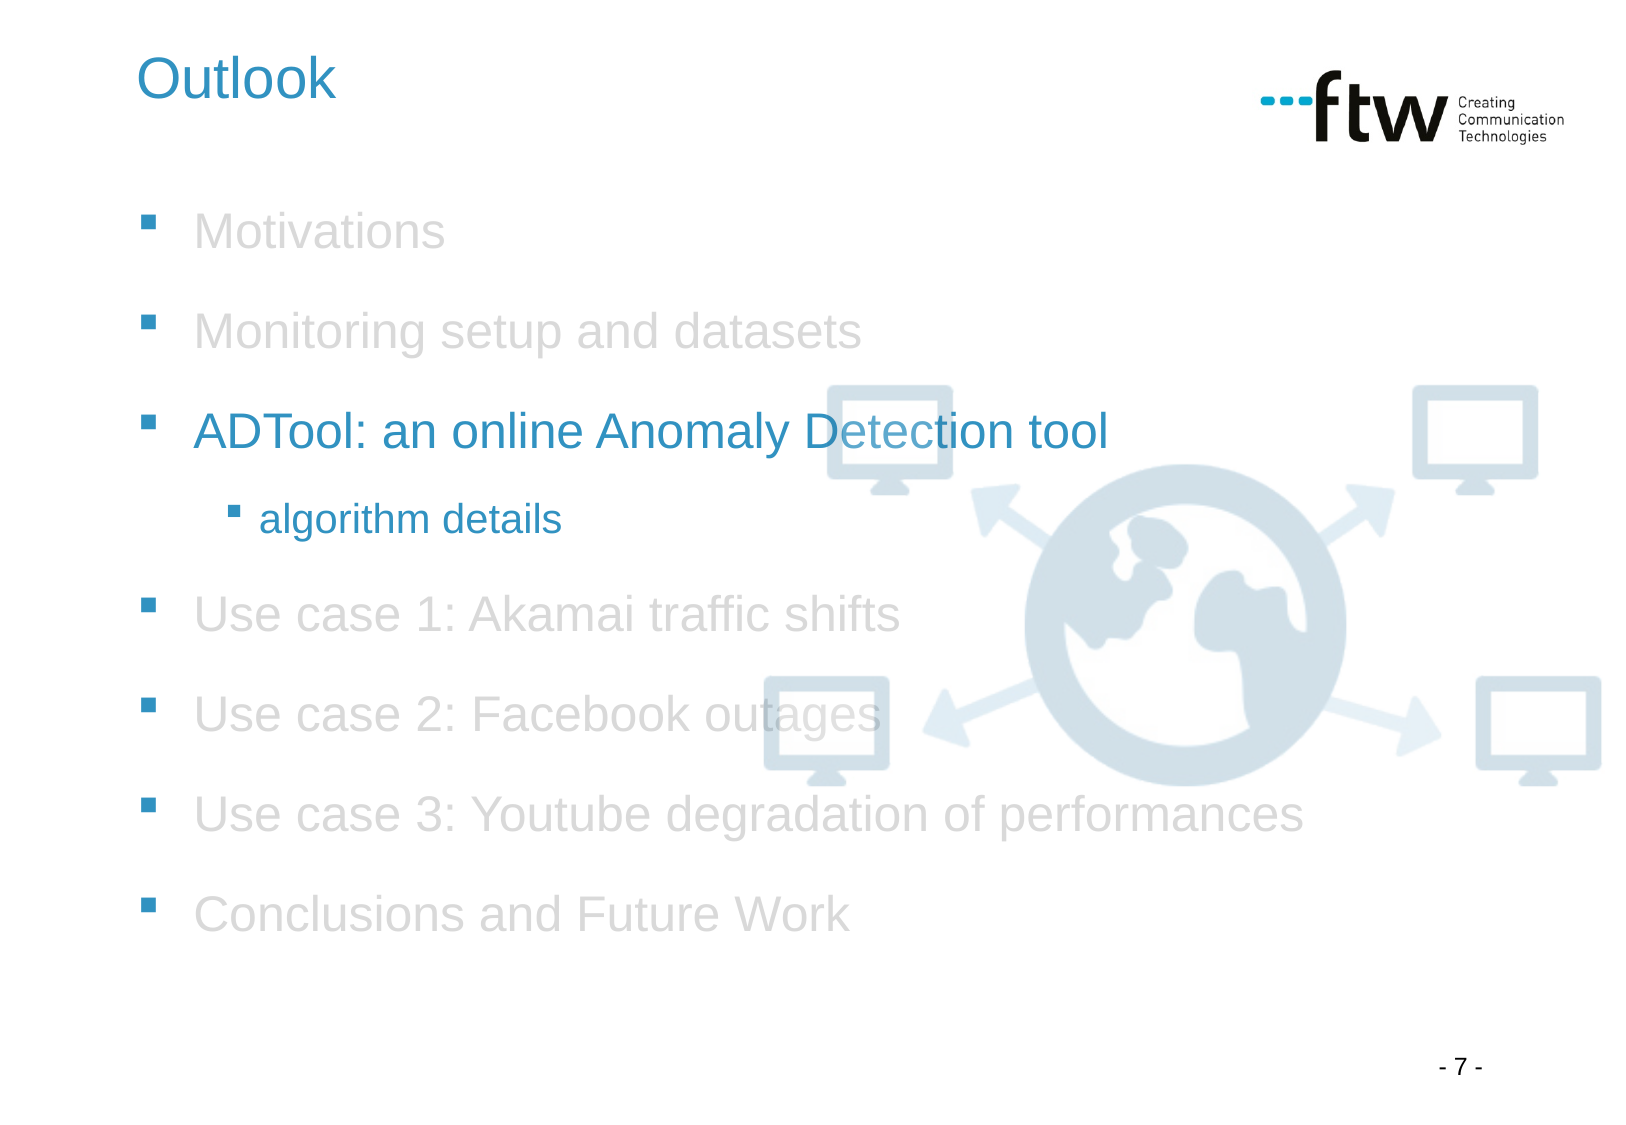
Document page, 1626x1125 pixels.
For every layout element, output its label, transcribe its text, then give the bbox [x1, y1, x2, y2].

list Motivations Monitoring setup and datasets ADTool: an online Anomaly Detection tool algorithm details Use case 1: Akamai traffic shifts Use case 2: Facebook outages Use case 3: Youtube degradation of performances Conclusions and Future Work [121, 160, 1504, 949]
picture [587, 314, 1625, 894]
title Outlook [120, 44, 1188, 177]
slide_number - 7 - [1284, 1042, 1625, 1106]
picture [1252, 66, 1569, 147]
